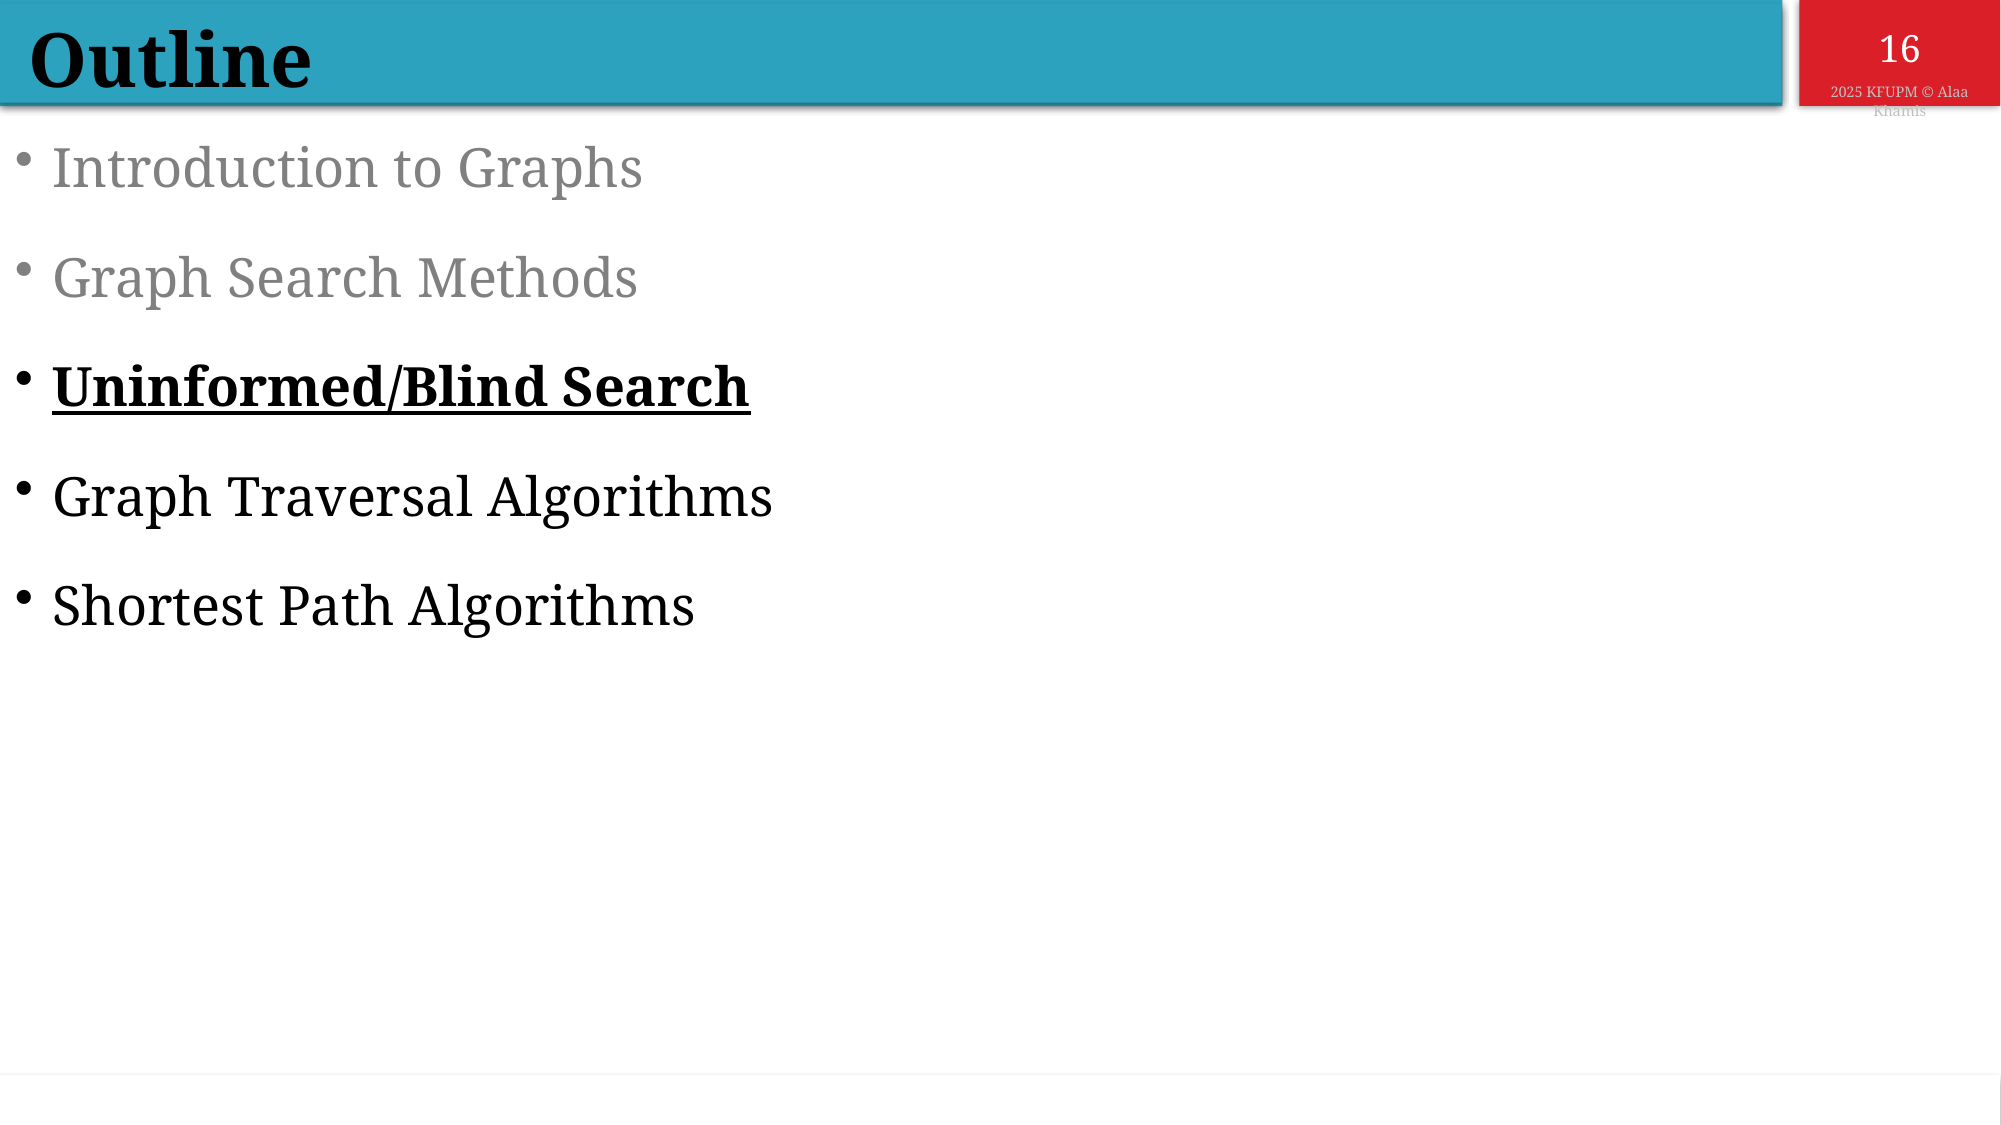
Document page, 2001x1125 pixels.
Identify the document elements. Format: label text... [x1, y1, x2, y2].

text_box Introduction to Graphs Graph Search Methods Uninformed/Blind Search Graph Traversal Algorithms Shortest Path Algorithms [0, 106, 2000, 644]
text_box Outline [0, 1, 1785, 106]
